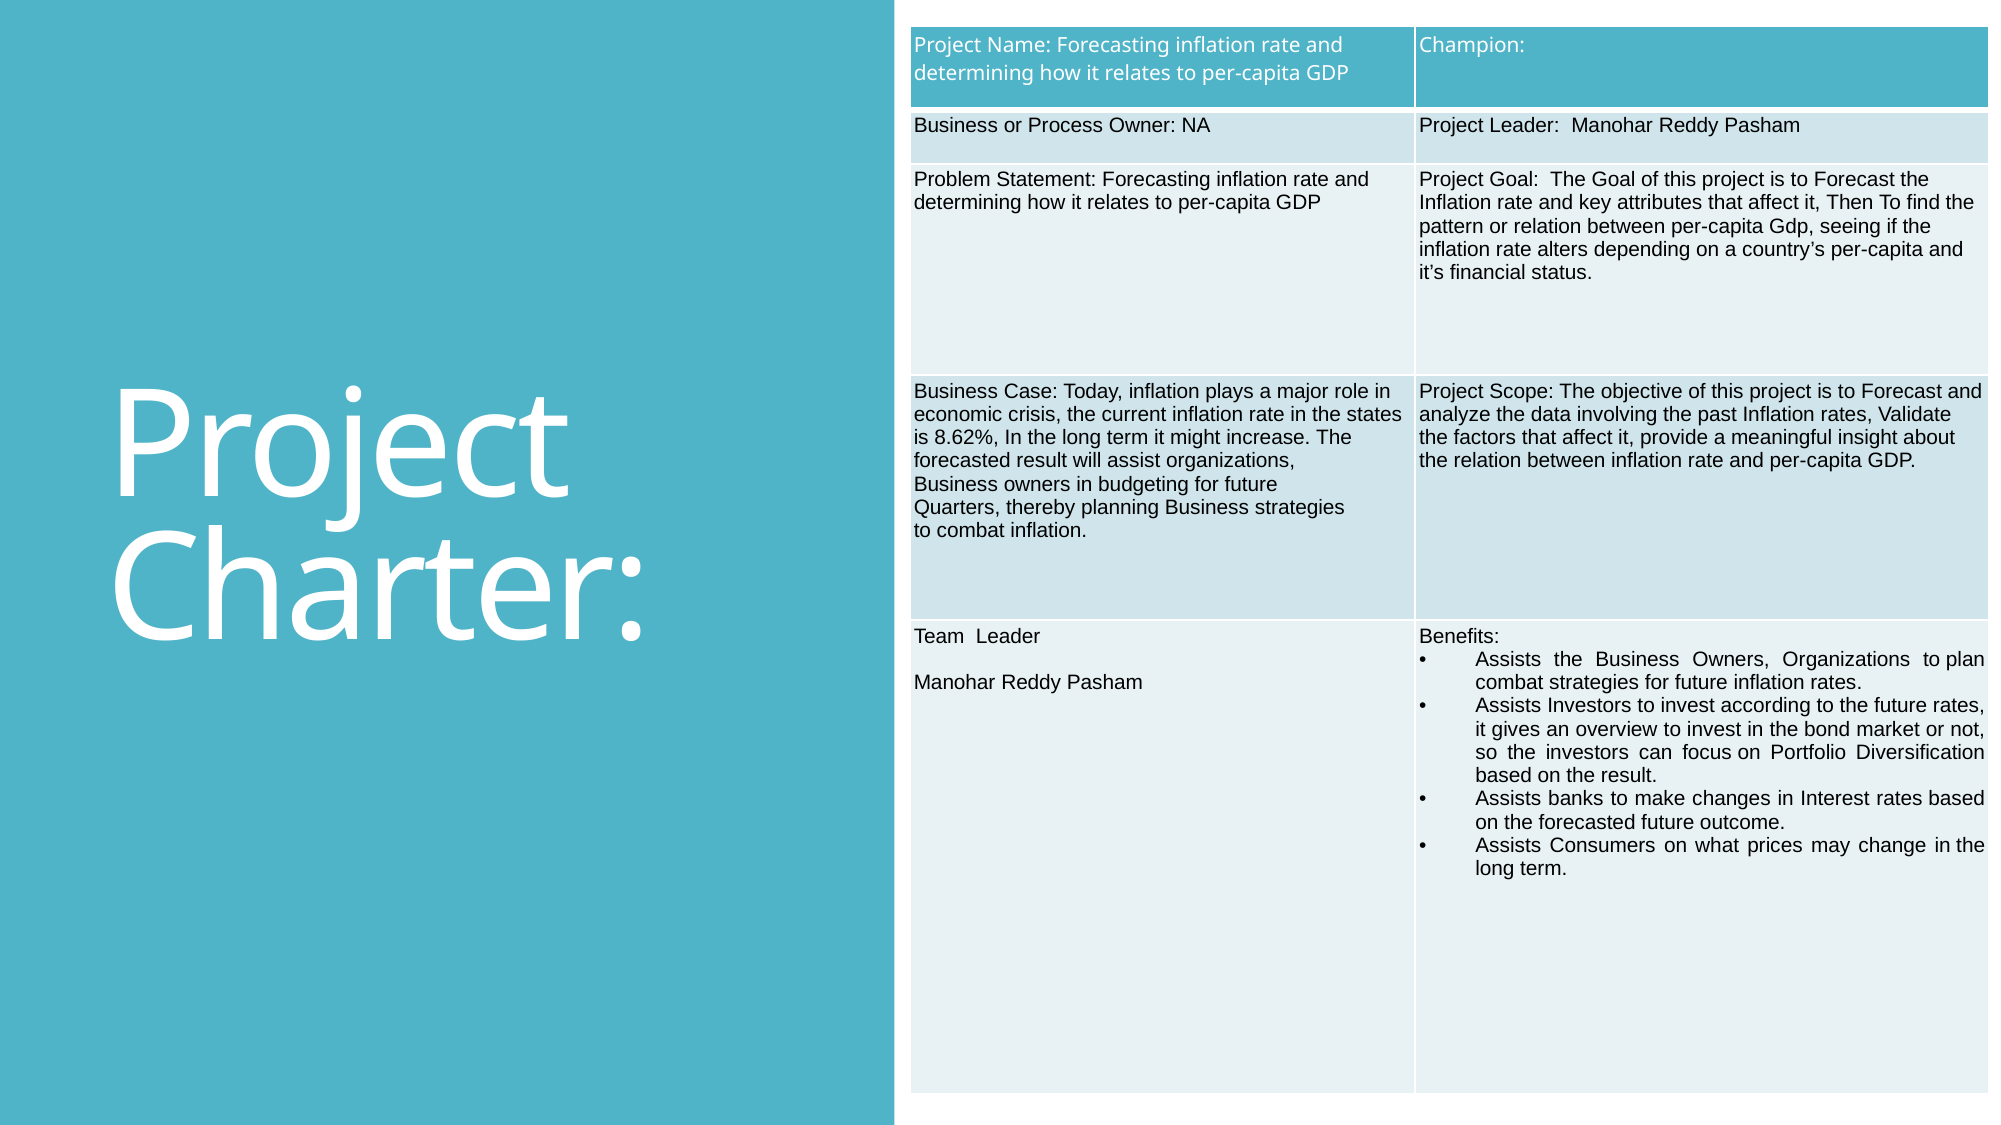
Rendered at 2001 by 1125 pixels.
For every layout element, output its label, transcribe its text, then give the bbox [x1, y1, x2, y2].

text_box [0, 0, 894, 1125]
table_cell Business Case: Today, inflation plays a major role in economic crisis, the current inflation rate in the states is 8.62%, In the long term it might increase. The forecasted result will assist organizations, Business owners in budgeting for future Quarters, thereby planning Business strategies to combat inflation.​ [911, 376, 1414, 619]
table_header Champion:​ [1416, 27, 1988, 107]
title Project Charter: [98, 125, 790, 677]
table_cell Project Scope: The objective of this project is to Forecast and analyze the data involving the past Inflation rates, Validate the factors that affect it, provide a meaningful insight about the relation between inflation rate and per-capita GDP.​ [1416, 376, 1988, 619]
table_cell Team Leader ​ Manohar Reddy Pasham ​ [911, 621, 1414, 1093]
table_cell Business or Process Owner: ​NA [911, 113, 1414, 163]
text_box [894, 0, 2000, 1125]
table_cell Benefits:​ Assists the Business Owners, Organizations to plan combat strategies for future inflation rates.​ Assists Investors to invest according to the future rates, it gives an overview to invest in the bond market or not, so the investors can focus on Portfolio Diversification based on the result.​ Assists banks to make changes in Interest rates based on the forecasted future outcome.​ Assists Consumers on what prices may change in the long term.​ [1416, 621, 1988, 1093]
table_cell Project Leader: Manohar Reddy Pasham [1416, 113, 1988, 163]
table_cell Project Goal: The Goal of this project is to Forecast the Inflation rate and key attributes that affect it, Then To find the pattern or relation between per-capita Gdp, seeing if the inflation rate alters depending on a country’s per-capita and it’s financial status.​ [1416, 165, 1988, 374]
table_cell Problem Statement: Forecasting inflation rate and determining how it relates to per-capita GDP​ ​ ​ [911, 165, 1414, 374]
table_header Project Name: Forecasting inflation rate and determining how it relates to per-capita GDP​ [911, 27, 1414, 107]
